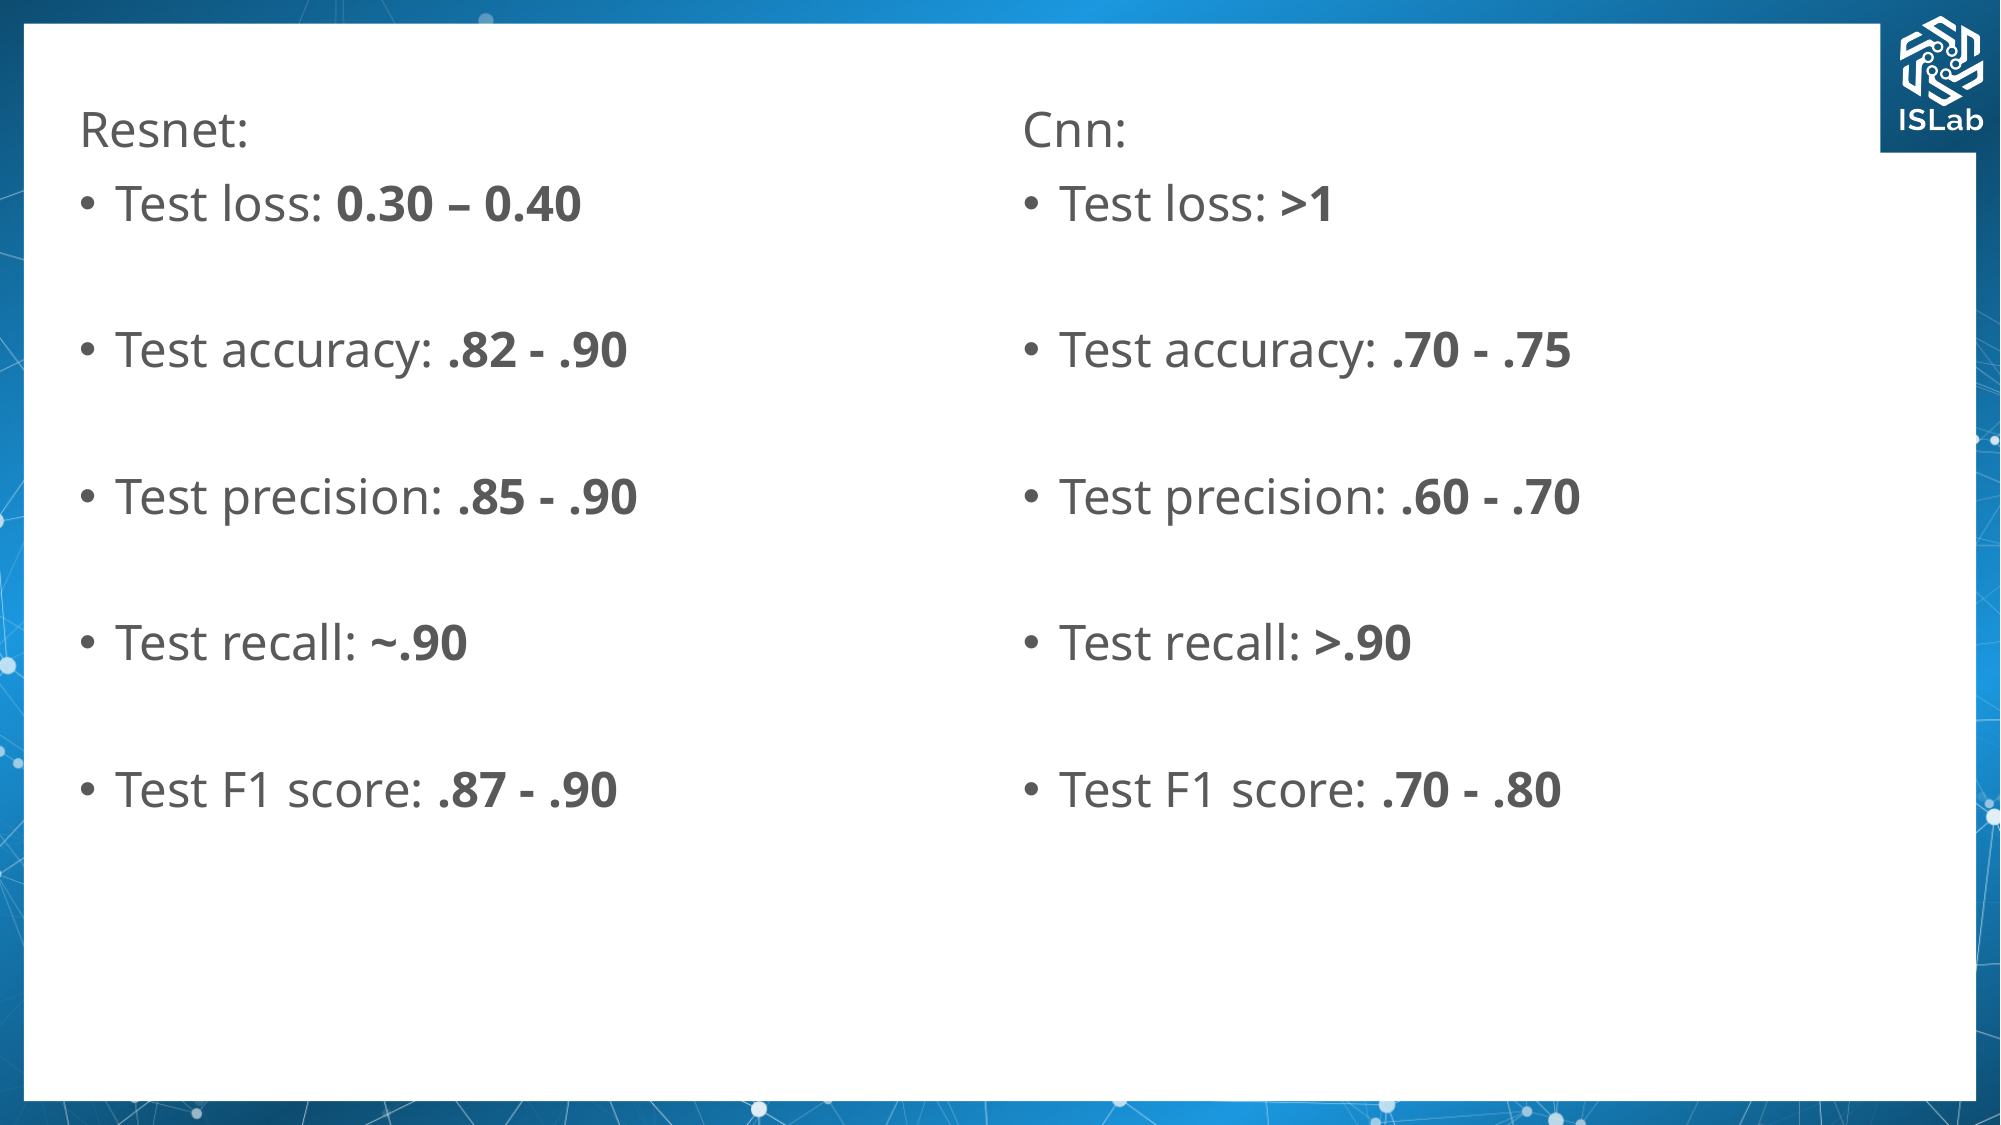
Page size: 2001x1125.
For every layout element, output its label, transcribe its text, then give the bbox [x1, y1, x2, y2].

list Resnet: Test loss: 0.30 – 0.40 Test accuracy: .82 - .90 Test precision: .85 - .90 Test recall: ~.90 Test F1 score: .87 - .90 [64, 98, 982, 829]
picture [0, 0, 2000, 1125]
list Cnn: Test loss: >1 Test accuracy: .70 - .75 Test precision: .60 - .70 Test recall: >.90 Test F1 score: .70 - .80 [1007, 98, 1919, 829]
